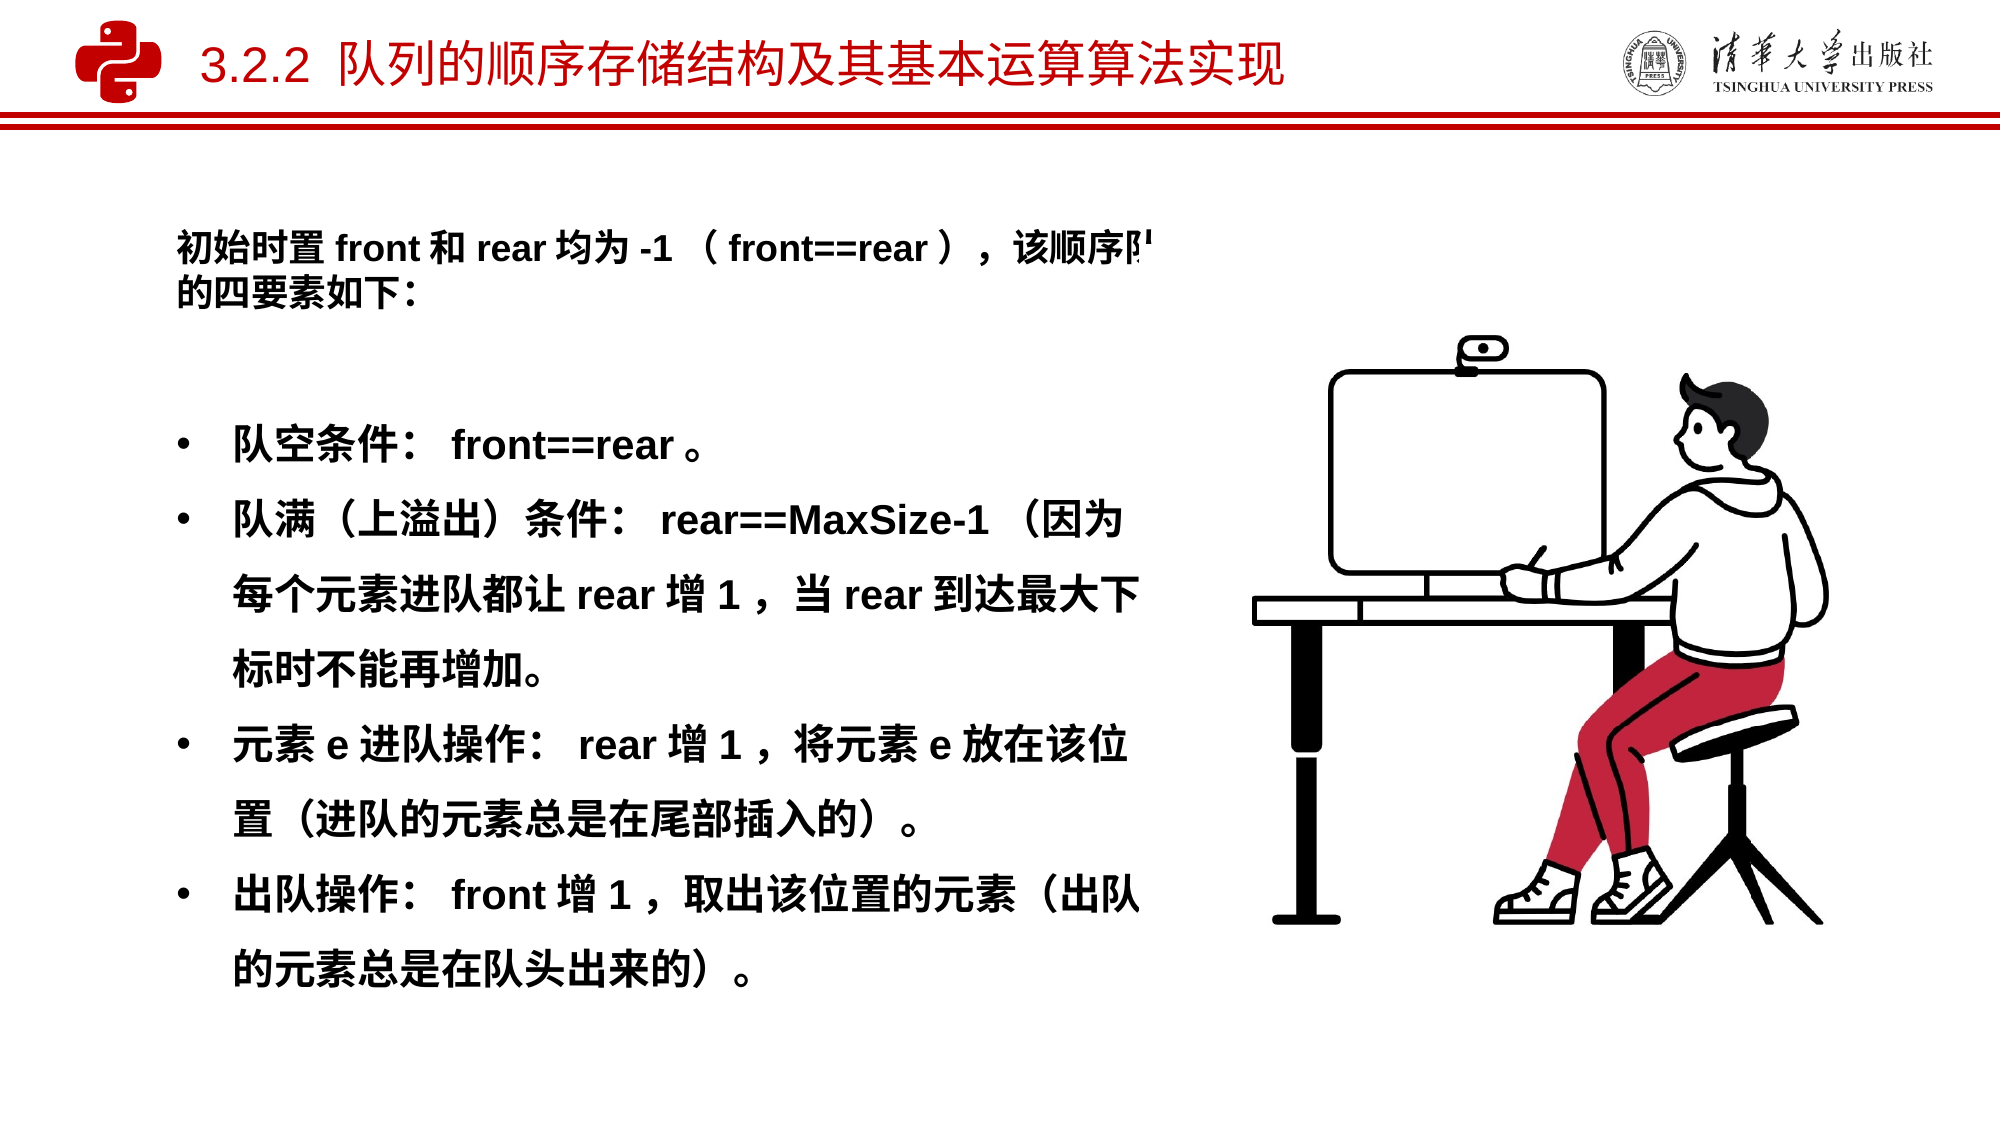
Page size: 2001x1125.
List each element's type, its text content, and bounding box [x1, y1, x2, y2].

text_box 队空条件：front==rear。 队满（上溢出）条件：rear==MaxSize-1（因为每个元素进队都让rear增1，当rear到达最大下标时不能再增加。 元素e进队操作：rear增1，将元素e放在该位置（进队的元素总是在尾部插入的）。 出队操作：front增1，取出该位置的元素（出队的元素总是在队头出来的）。 [161, 385, 1166, 1001]
picture [1139, 244, 1946, 996]
text_box 3.2.2 队列的顺序存储结构及其基本运算算法实现 [184, 24, 1302, 100]
text_box 初始时置front和rear均为-1（front==rear），该顺序队的四要素如下： [161, 216, 1188, 322]
